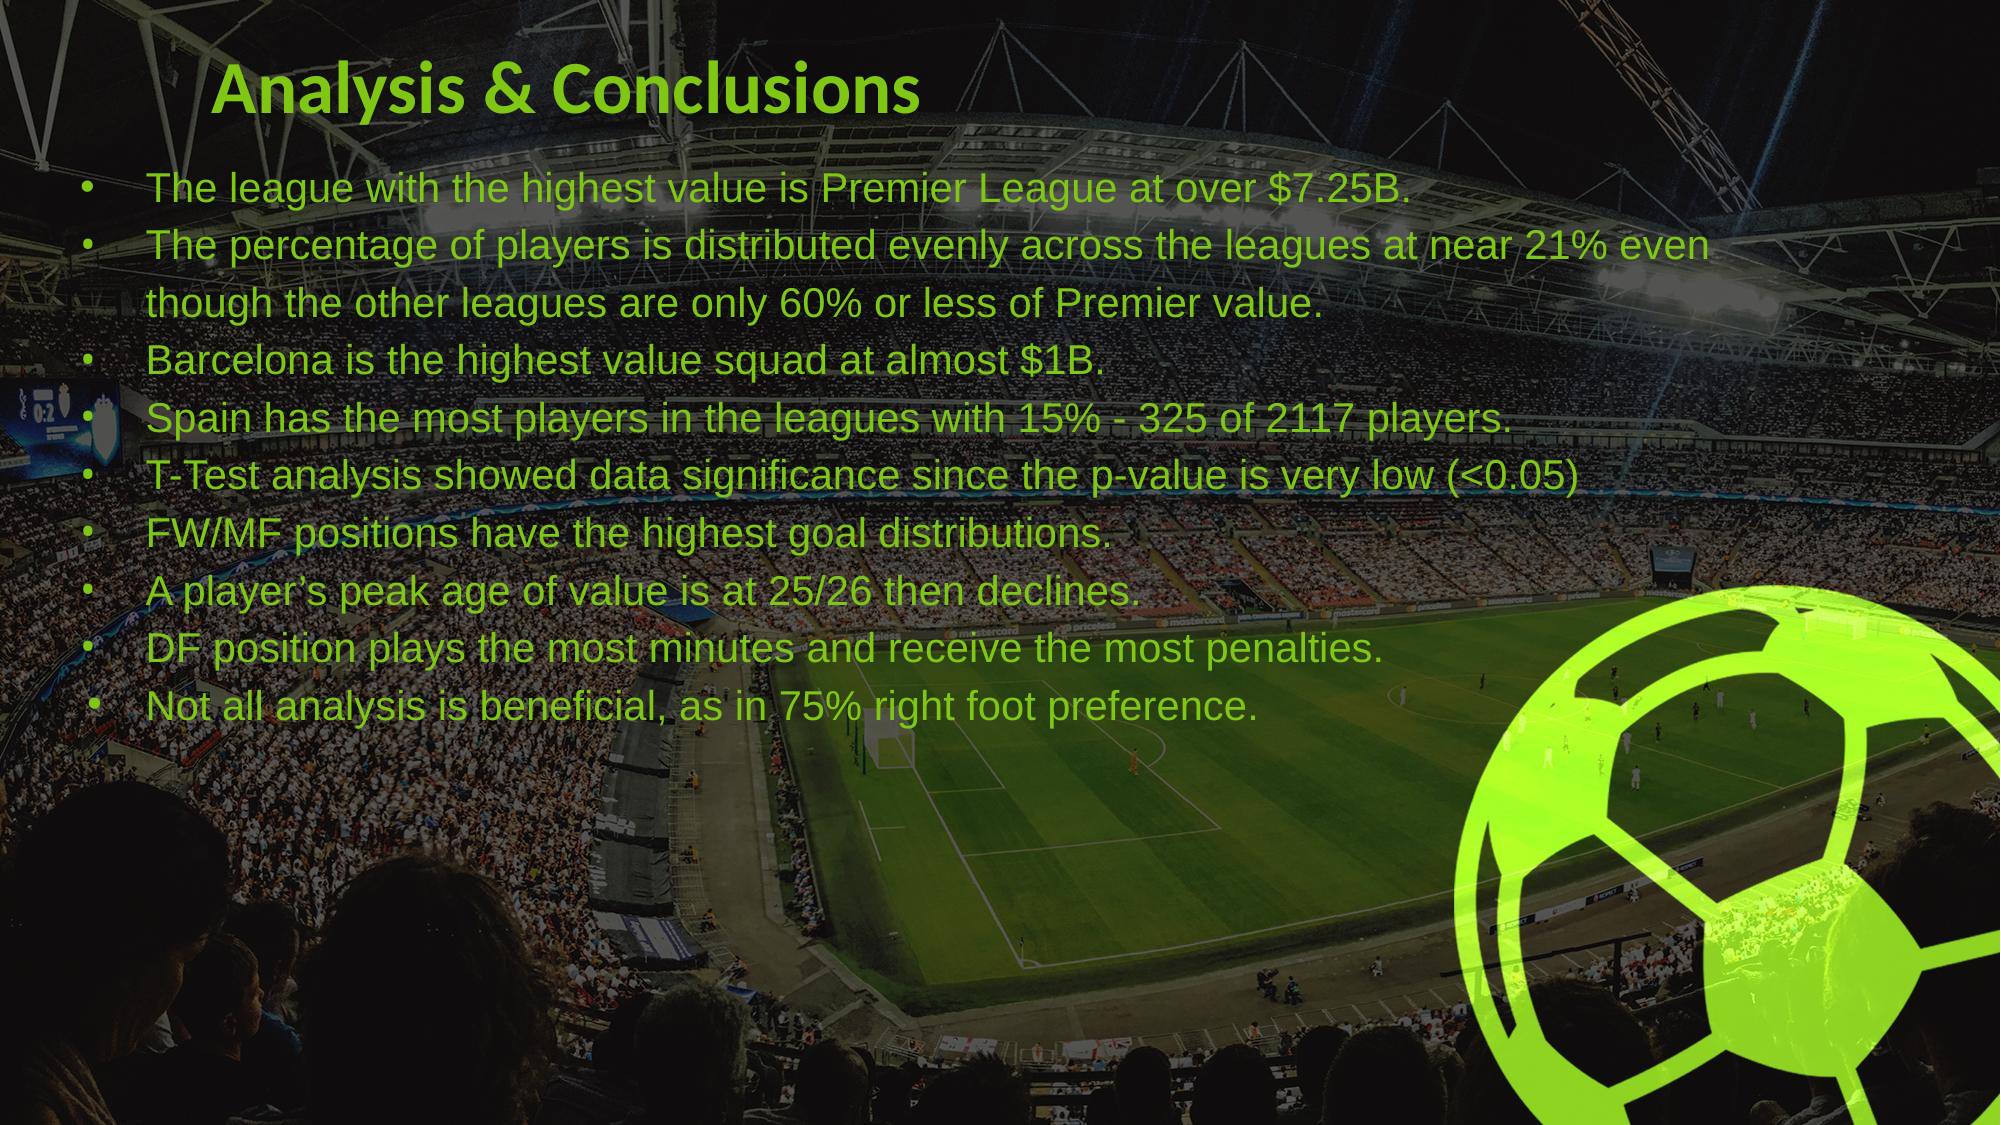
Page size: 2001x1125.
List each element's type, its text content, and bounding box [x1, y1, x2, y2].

picture [0, 0, 2000, 1125]
text_box The league with the highest value is Premier League at over $7.25B. The percentage of players is distributed evenly across the leagues at near 21% even though the other leagues are only 60% or less of Premier value. Barcelona is the highest value squad at almost $1B. Spain has the most players in the leagues with 15% - 325 of 2117 players. T-Test analysis showed data significance since the p-value is very low (<0.05) FW/MF positions have the highest goal distributions. A player’s peak age of value is at 25/26 then declines. DF position plays the most minutes and receive the most penalties. Not all analysis is beneficial, as in 75% right foot preference. [55, 145, 1781, 860]
text_box Analysis & Conclusions [196, 30, 965, 136]
